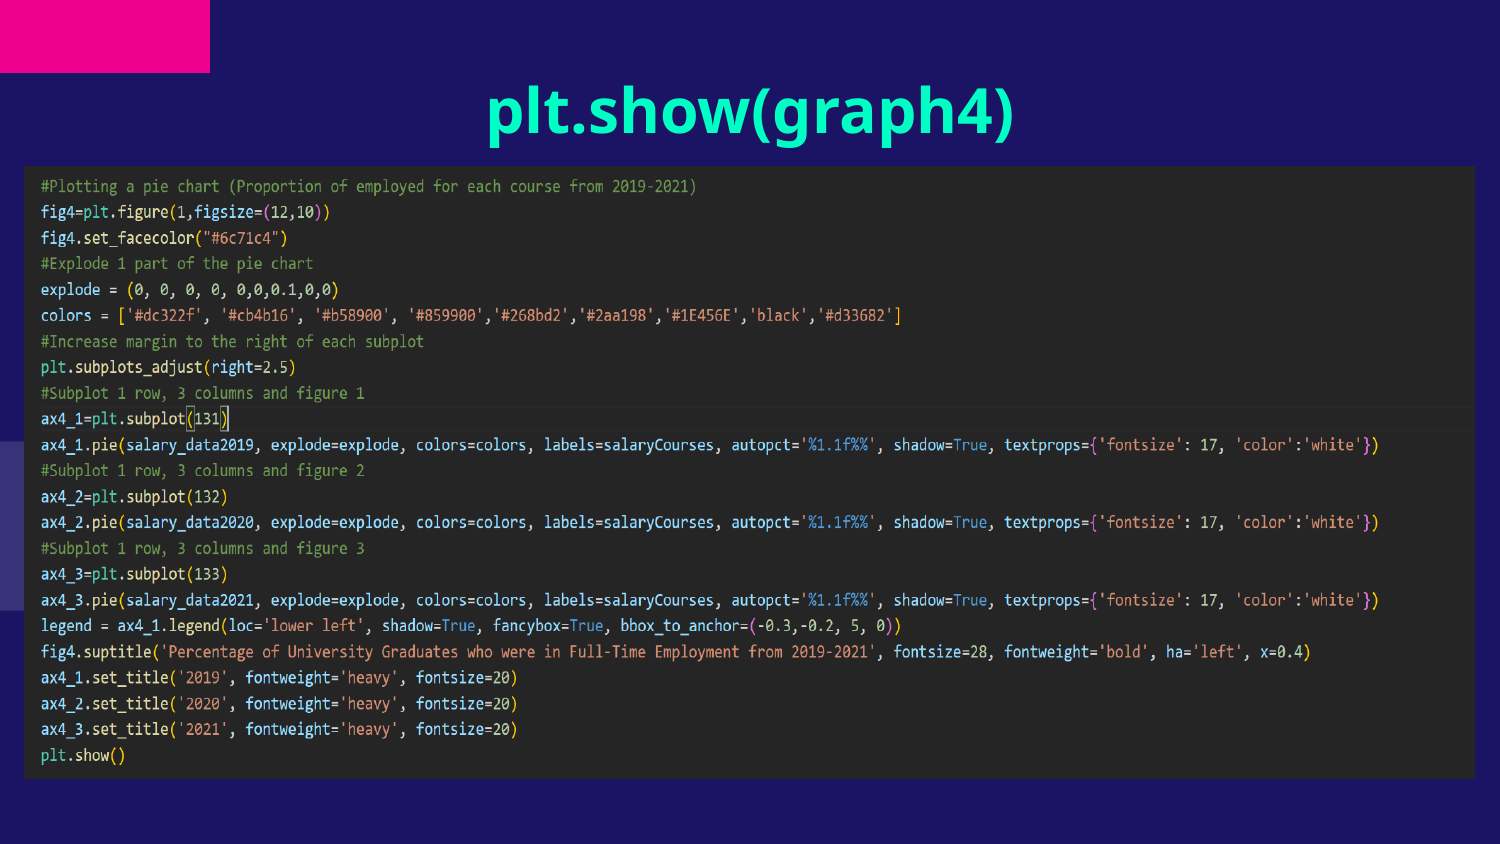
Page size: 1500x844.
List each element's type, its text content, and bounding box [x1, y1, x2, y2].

picture [24, 165, 1476, 779]
title plt.show(graph4) [209, 56, 1291, 164]
